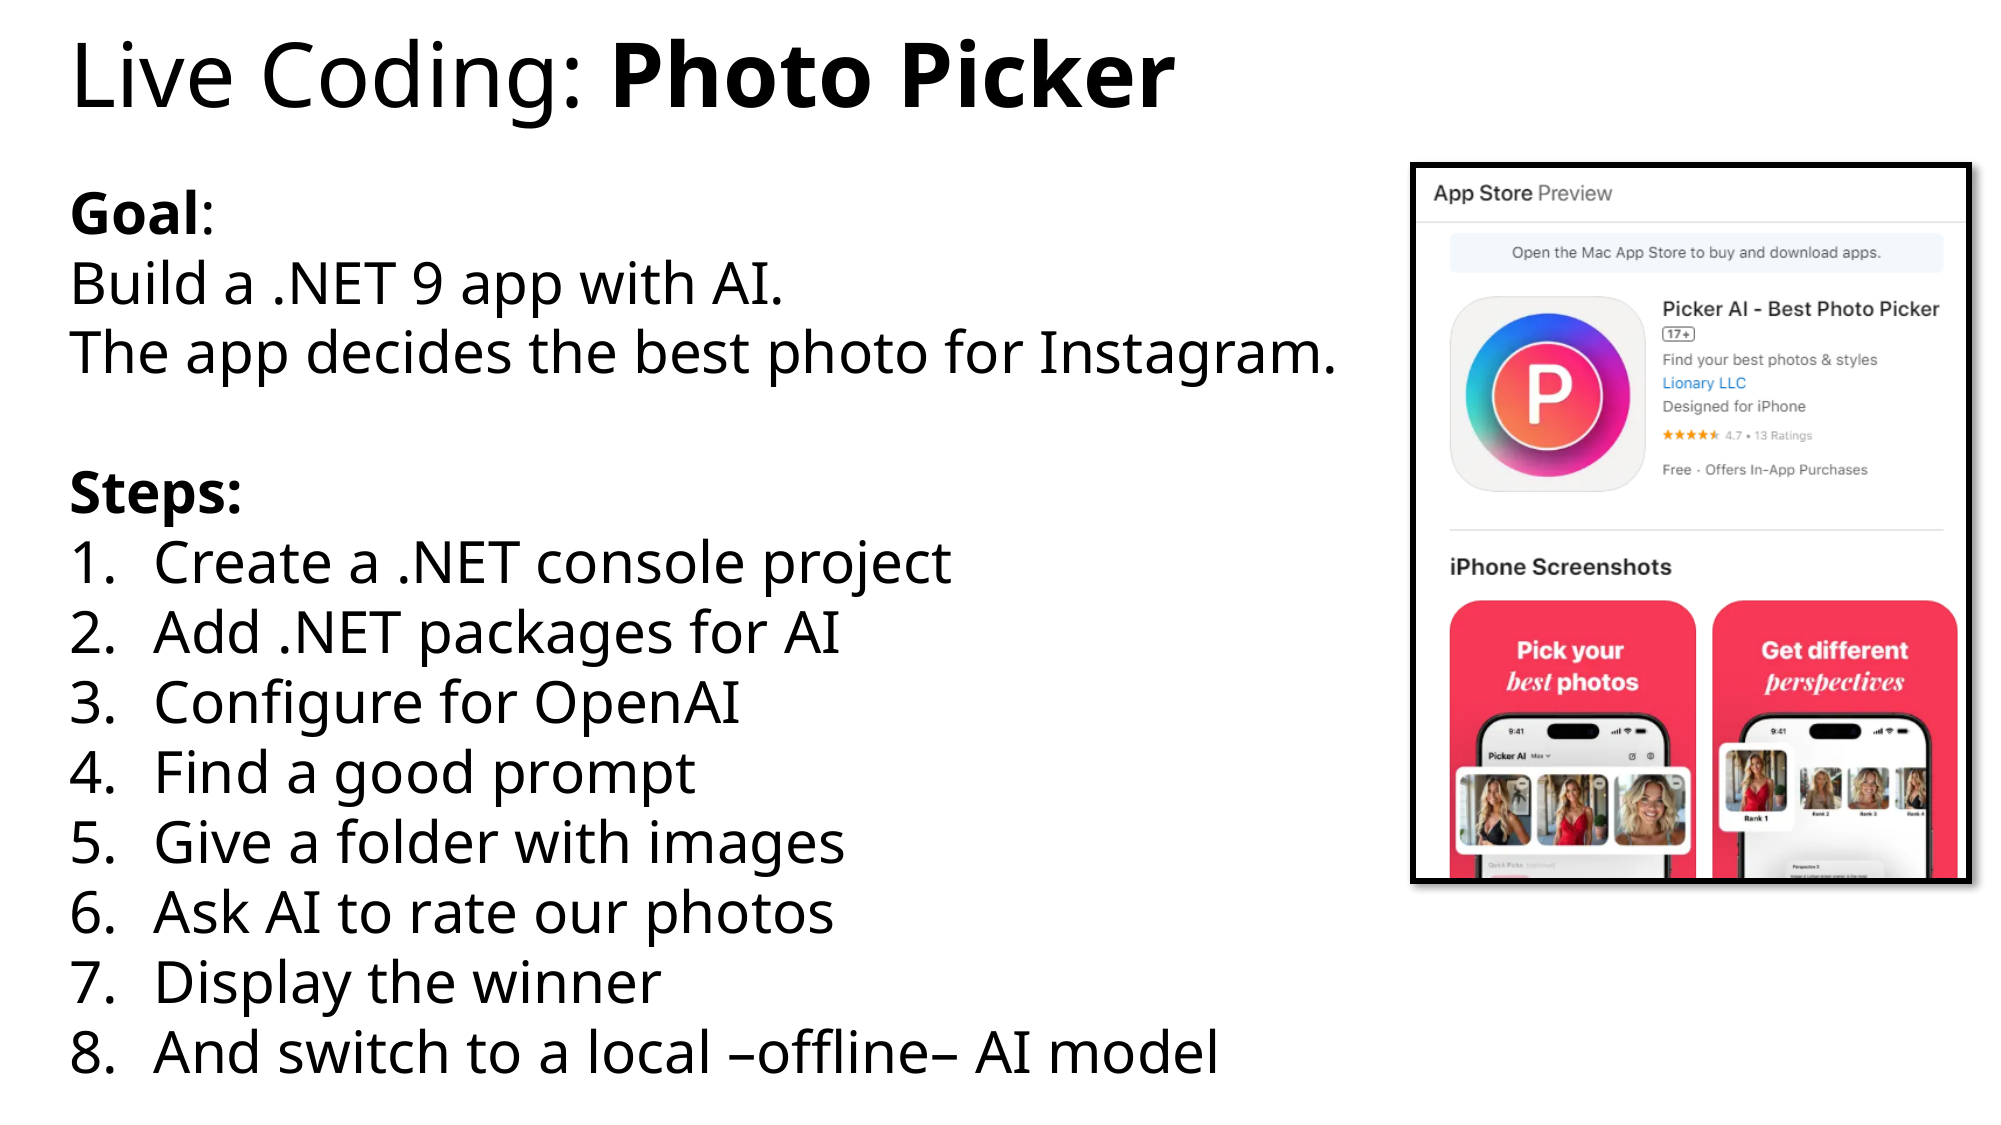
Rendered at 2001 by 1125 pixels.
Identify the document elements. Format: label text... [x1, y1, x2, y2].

title Live Coding: Photo Picker [54, 22, 1780, 135]
picture [1416, 168, 1967, 879]
text_box Goal: Build a .NET 9 app with AI. The app decides the best photo for Instagram. Steps: Create a .NET console project Add .NET packages for AI Configure for OpenAI Find a good prompt Give a folder with images Ask AI to rate our photos Display the winner And switch to a local –offline– AI model [54, 168, 1360, 1093]
